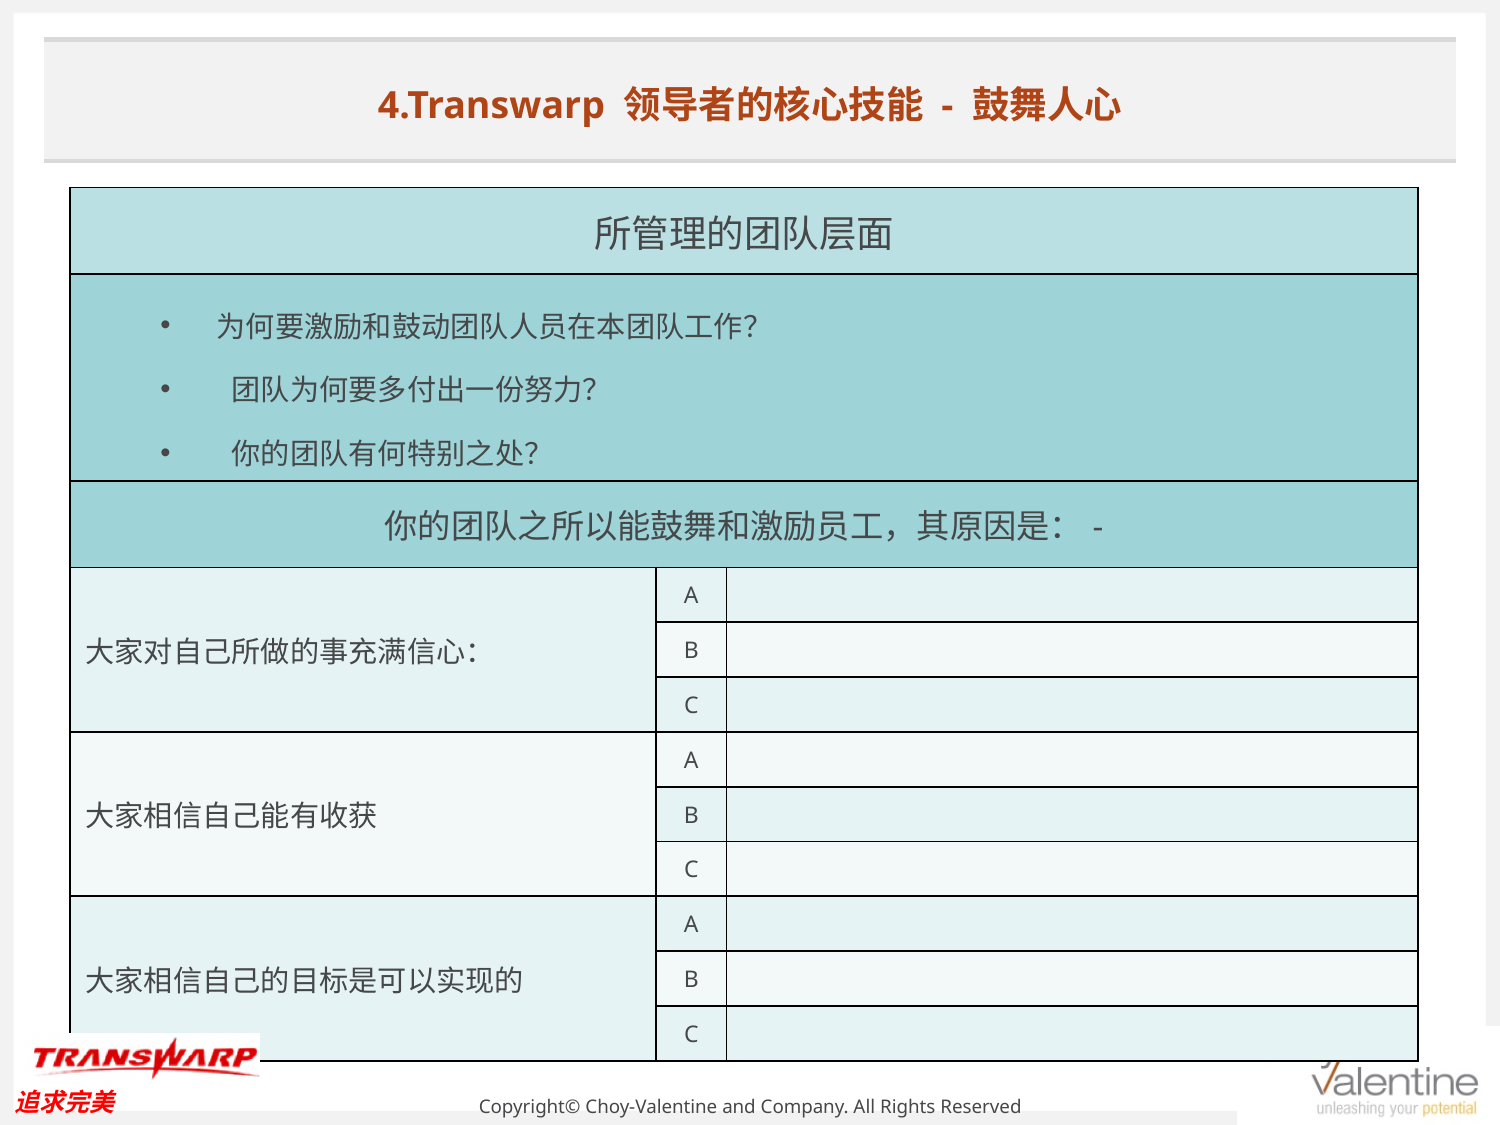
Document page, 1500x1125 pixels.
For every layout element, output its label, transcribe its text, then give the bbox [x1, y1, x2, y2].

table_cell [727, 1007, 1417, 1060]
table_cell 大家相信自己的目标是可以实现的 [71, 897, 655, 1060]
table_cell [727, 623, 1417, 676]
table_cell B [657, 952, 726, 1005]
table_cell [727, 842, 1417, 895]
table_cell A [657, 897, 726, 950]
table_cell B [657, 788, 726, 841]
table_cell [727, 568, 1417, 621]
table_cell [727, 788, 1417, 841]
table_cell C [657, 842, 726, 895]
table_cell 大家相信自己能有收获 [71, 733, 655, 895]
table_cell C [657, 1007, 726, 1060]
table_cell [727, 678, 1417, 731]
table_cell [727, 952, 1417, 1005]
table_cell A [657, 733, 726, 786]
table_cell [727, 733, 1417, 786]
table_cell 大家对自己所做的事充满信心： [71, 568, 655, 731]
table_cell A [657, 568, 726, 621]
table_cell [727, 897, 1417, 950]
title 4.Transwarp 领导者的核心技能 - 鼓舞人心 [49, 44, 1451, 163]
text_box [0, 1033, 331, 1125]
picture [0, 0, 1500, 1125]
table_header 所管理的团队层面 [71, 188, 1417, 273]
table_cell B [657, 623, 726, 676]
table_cell C [657, 678, 726, 731]
table_cell 你的团队之所以能鼓舞和激励员工，其原因是：- [71, 482, 1417, 567]
table_cell 为何要激励和鼓动团队人员在本团队工作？ 团队为何要多付出一份努力？ 你的团队有何特别之处？ [71, 275, 1417, 480]
